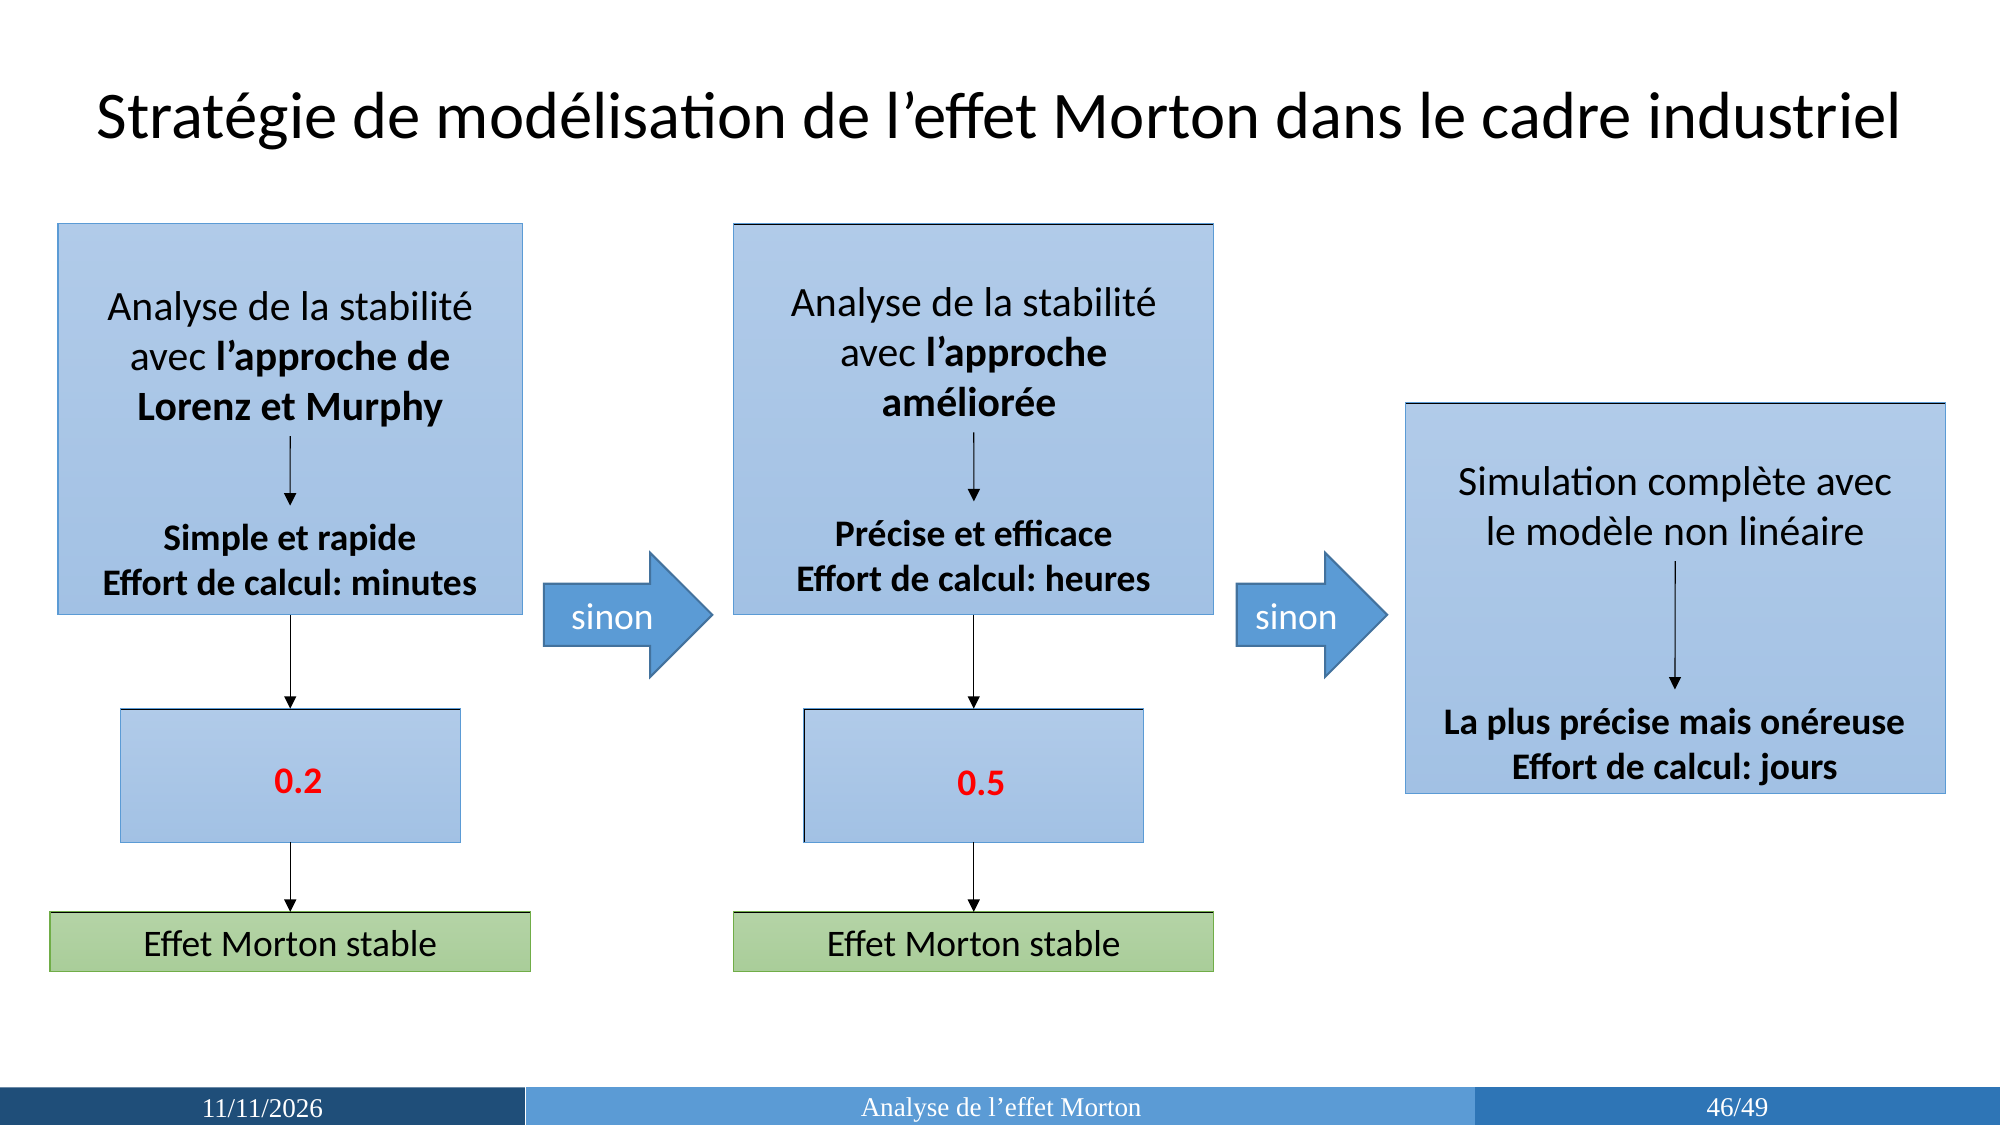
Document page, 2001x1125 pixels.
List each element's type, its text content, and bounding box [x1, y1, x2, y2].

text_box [49, 223, 531, 973]
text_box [543, 223, 1214, 973]
slide_number 46/49 [1475, 1087, 2000, 1125]
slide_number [0, 1087, 525, 1125]
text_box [1236, 402, 1946, 796]
text_box Stratégie de modélisation de l’effet Morton dans le cadre industriel [81, 64, 1946, 159]
footer Analyse de l’effet Morton [526, 1087, 1475, 1125]
